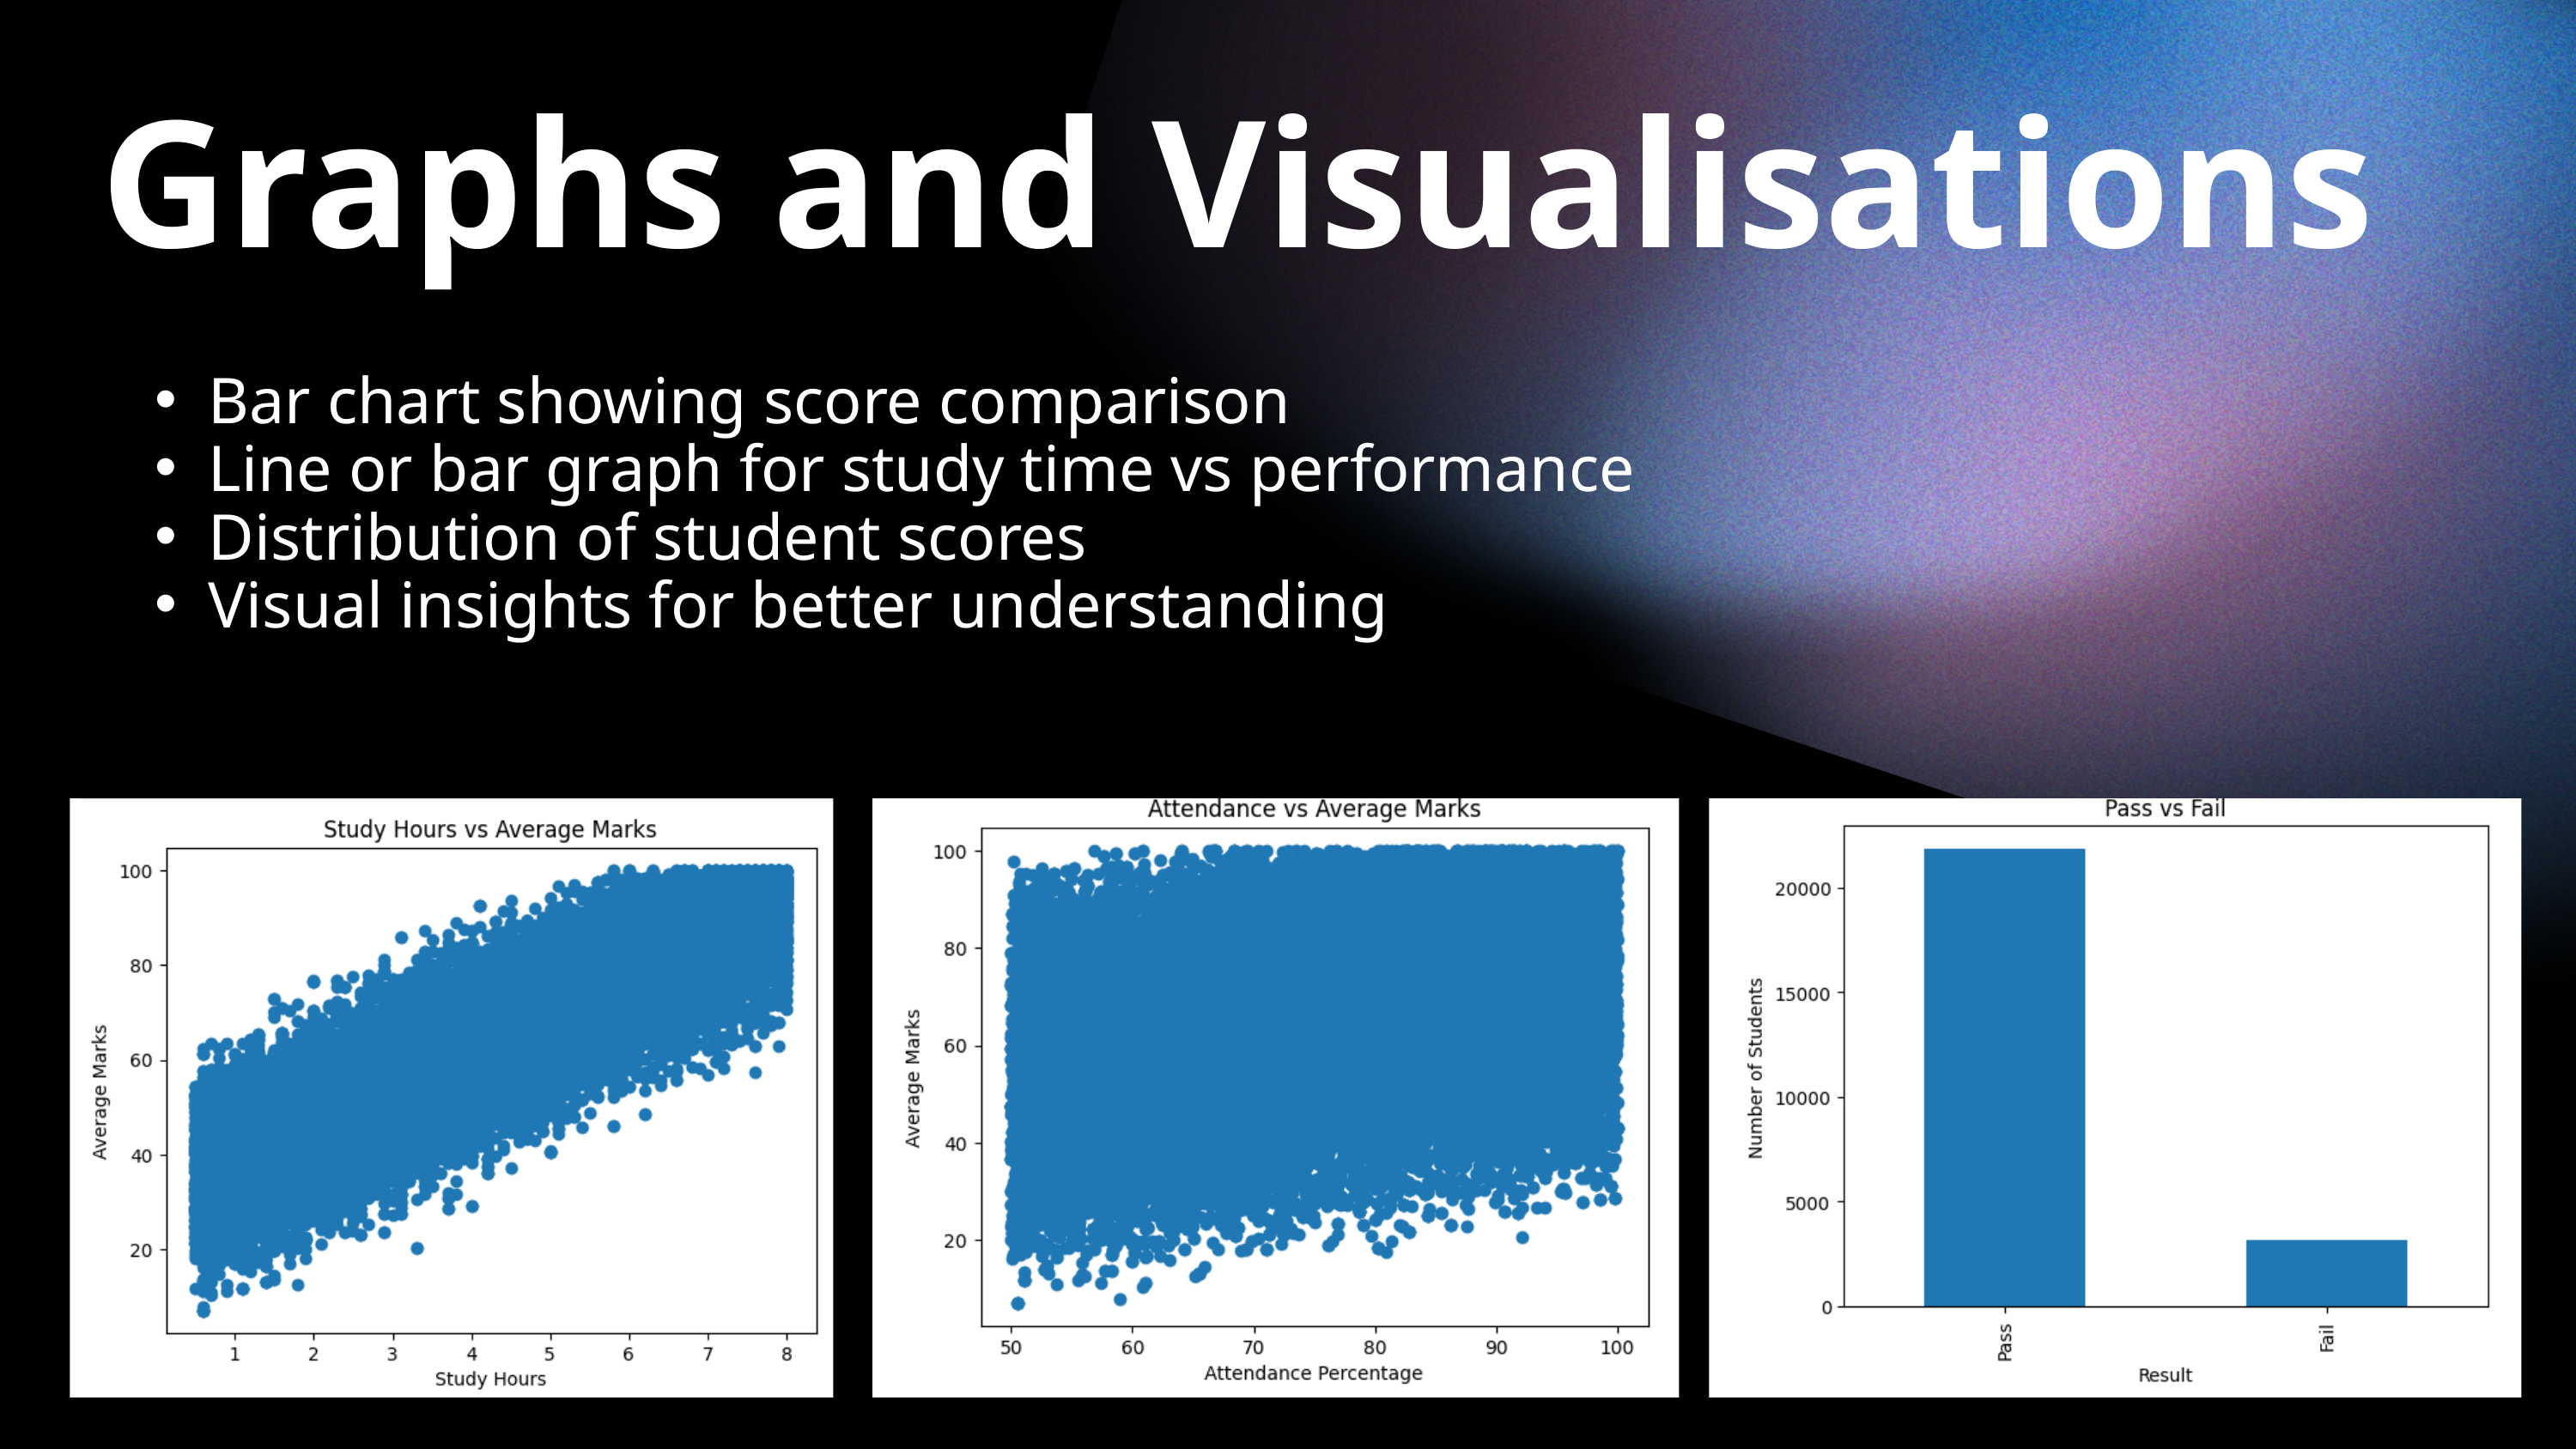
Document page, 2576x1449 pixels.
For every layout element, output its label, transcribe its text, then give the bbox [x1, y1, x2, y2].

text_box [872, 798, 1680, 1397]
text_box Bar chart showing score comparison Line or bar graph for study time vs performance Distribution of student scores Visual insights for better understanding [100, 367, 1728, 709]
text_box Graphs and Visualisations [100, 93, 2403, 284]
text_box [2318, 1192, 2432, 1304]
text_box [1709, 798, 2522, 1397]
text_box [999, 0, 2576, 1002]
text_box [70, 798, 834, 1397]
